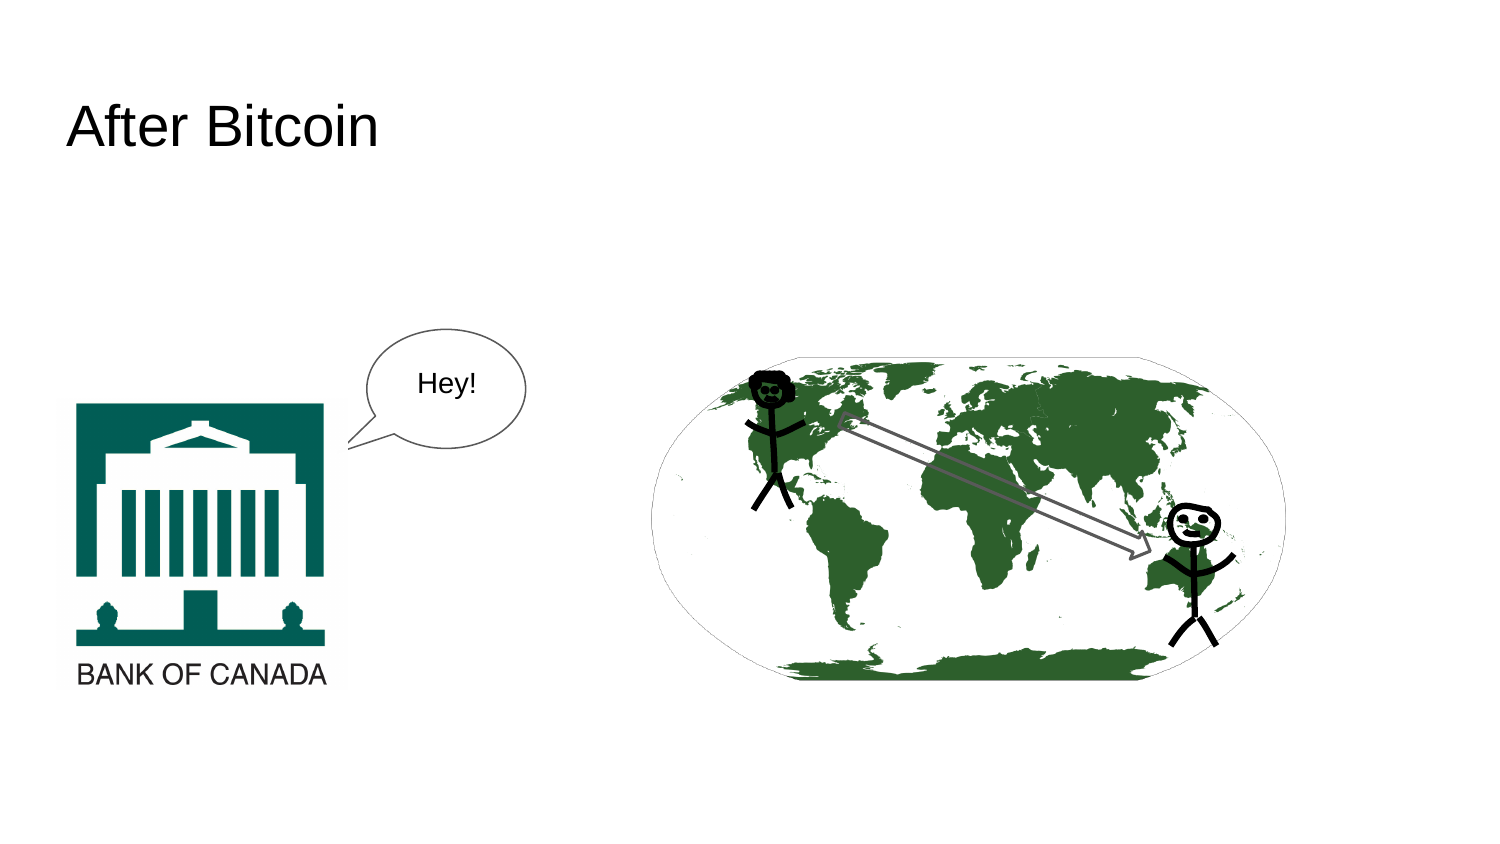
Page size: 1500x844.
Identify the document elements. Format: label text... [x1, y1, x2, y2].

text_box [352, 329, 506, 448]
text_box Hey! [402, 349, 536, 444]
picture [649, 356, 1287, 681]
picture [55, 398, 348, 690]
text_box [416, 444, 477, 449]
title After Bitcoin [51, 72, 1449, 167]
